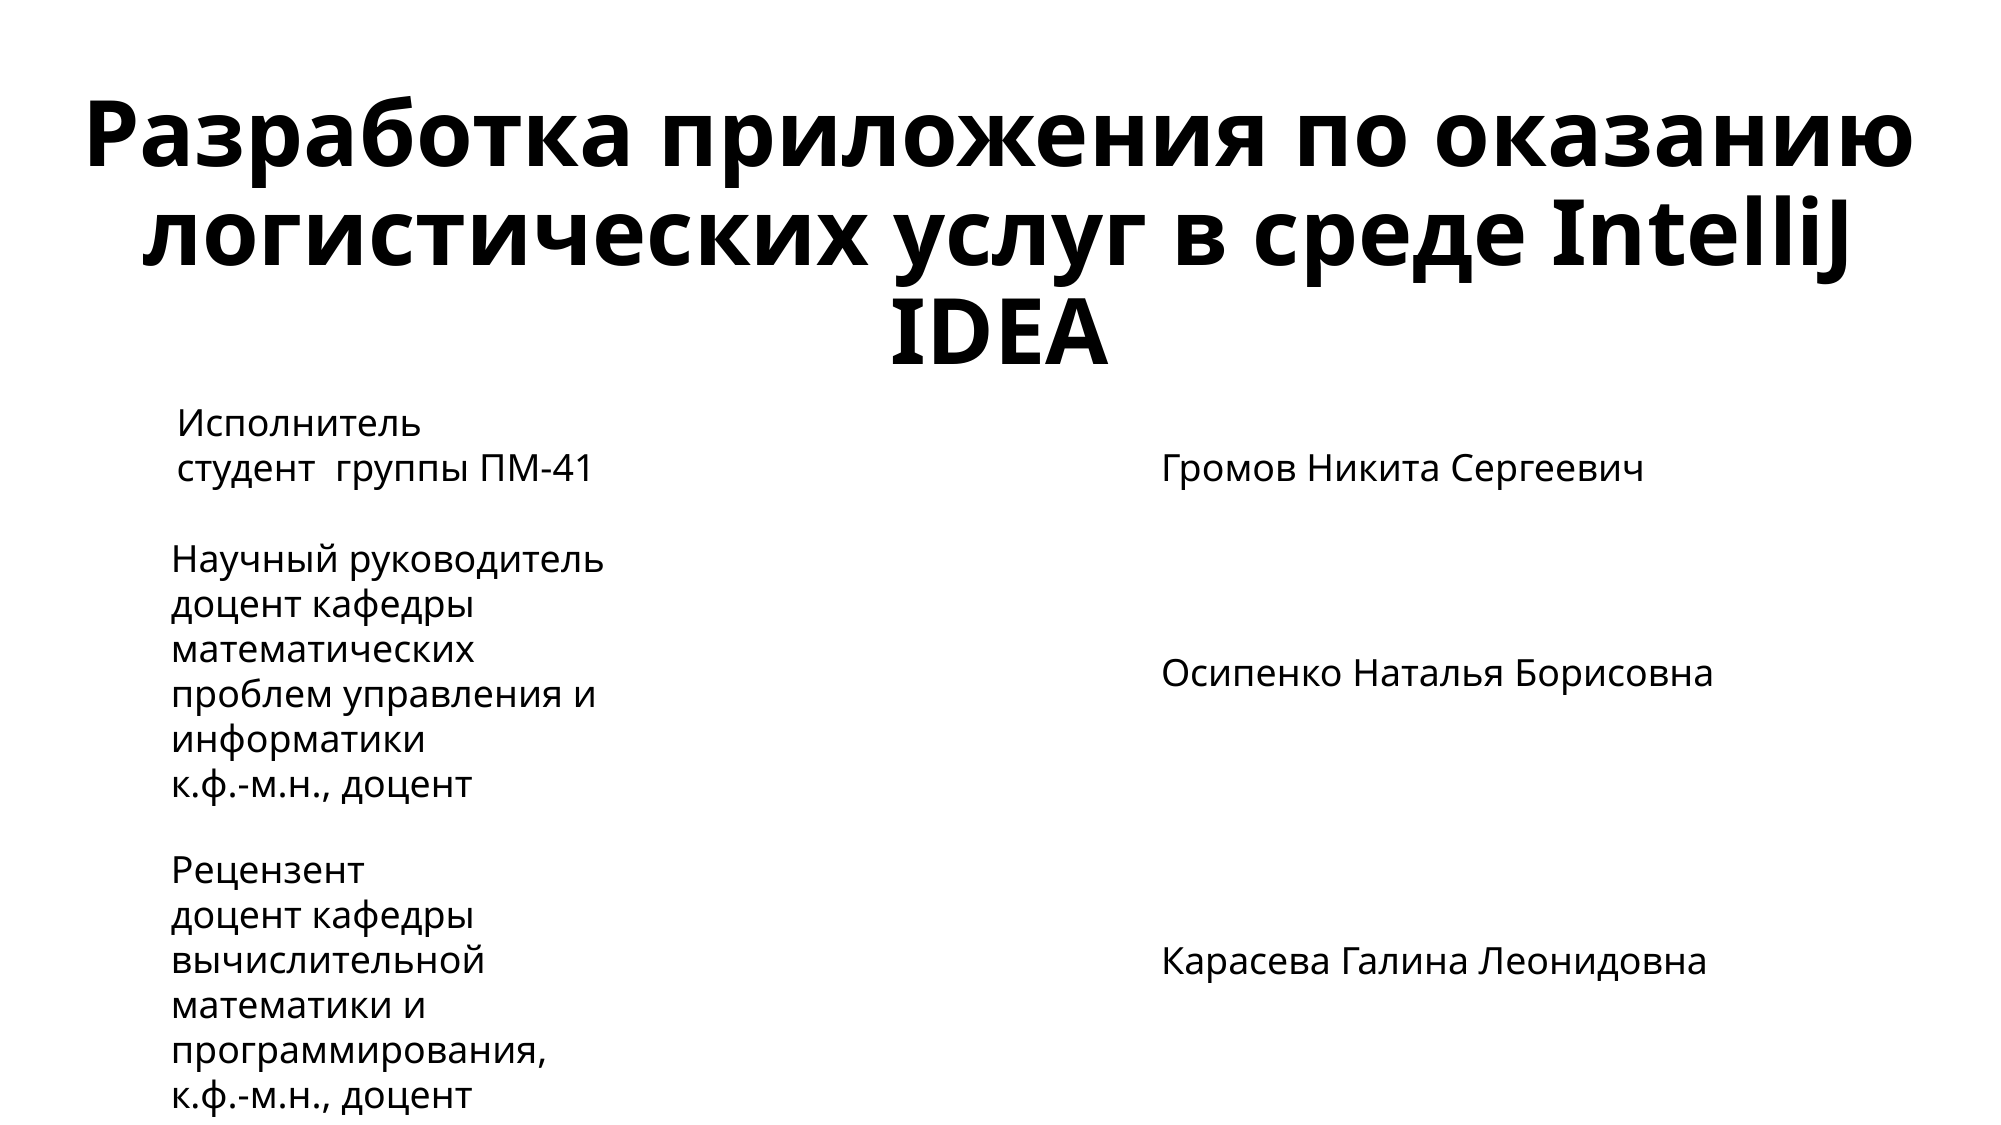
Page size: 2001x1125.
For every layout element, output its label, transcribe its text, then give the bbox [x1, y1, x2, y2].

title Разработка приложения по оказанию логистических услуг в среде IntelliJ IDEA [49, 0, 1951, 392]
text_box Рецензент доцент кафедры вычислительной математики и программирования, к.ф.-м.н., доцент [156, 838, 784, 1125]
text_box Исполнитель студент группы ПМ-41 [161, 391, 615, 527]
text_box Осипенко Наталья Борисовна [1146, 641, 1822, 702]
text_box Научный руководитель доцент кафедры математических проблем управления и информатики к.ф.-м.н., доцент [156, 527, 793, 858]
text_box Карасева Галина Леонидовна [1146, 929, 1741, 990]
text_box Громов Никита Сергеевич [1146, 437, 1789, 497]
